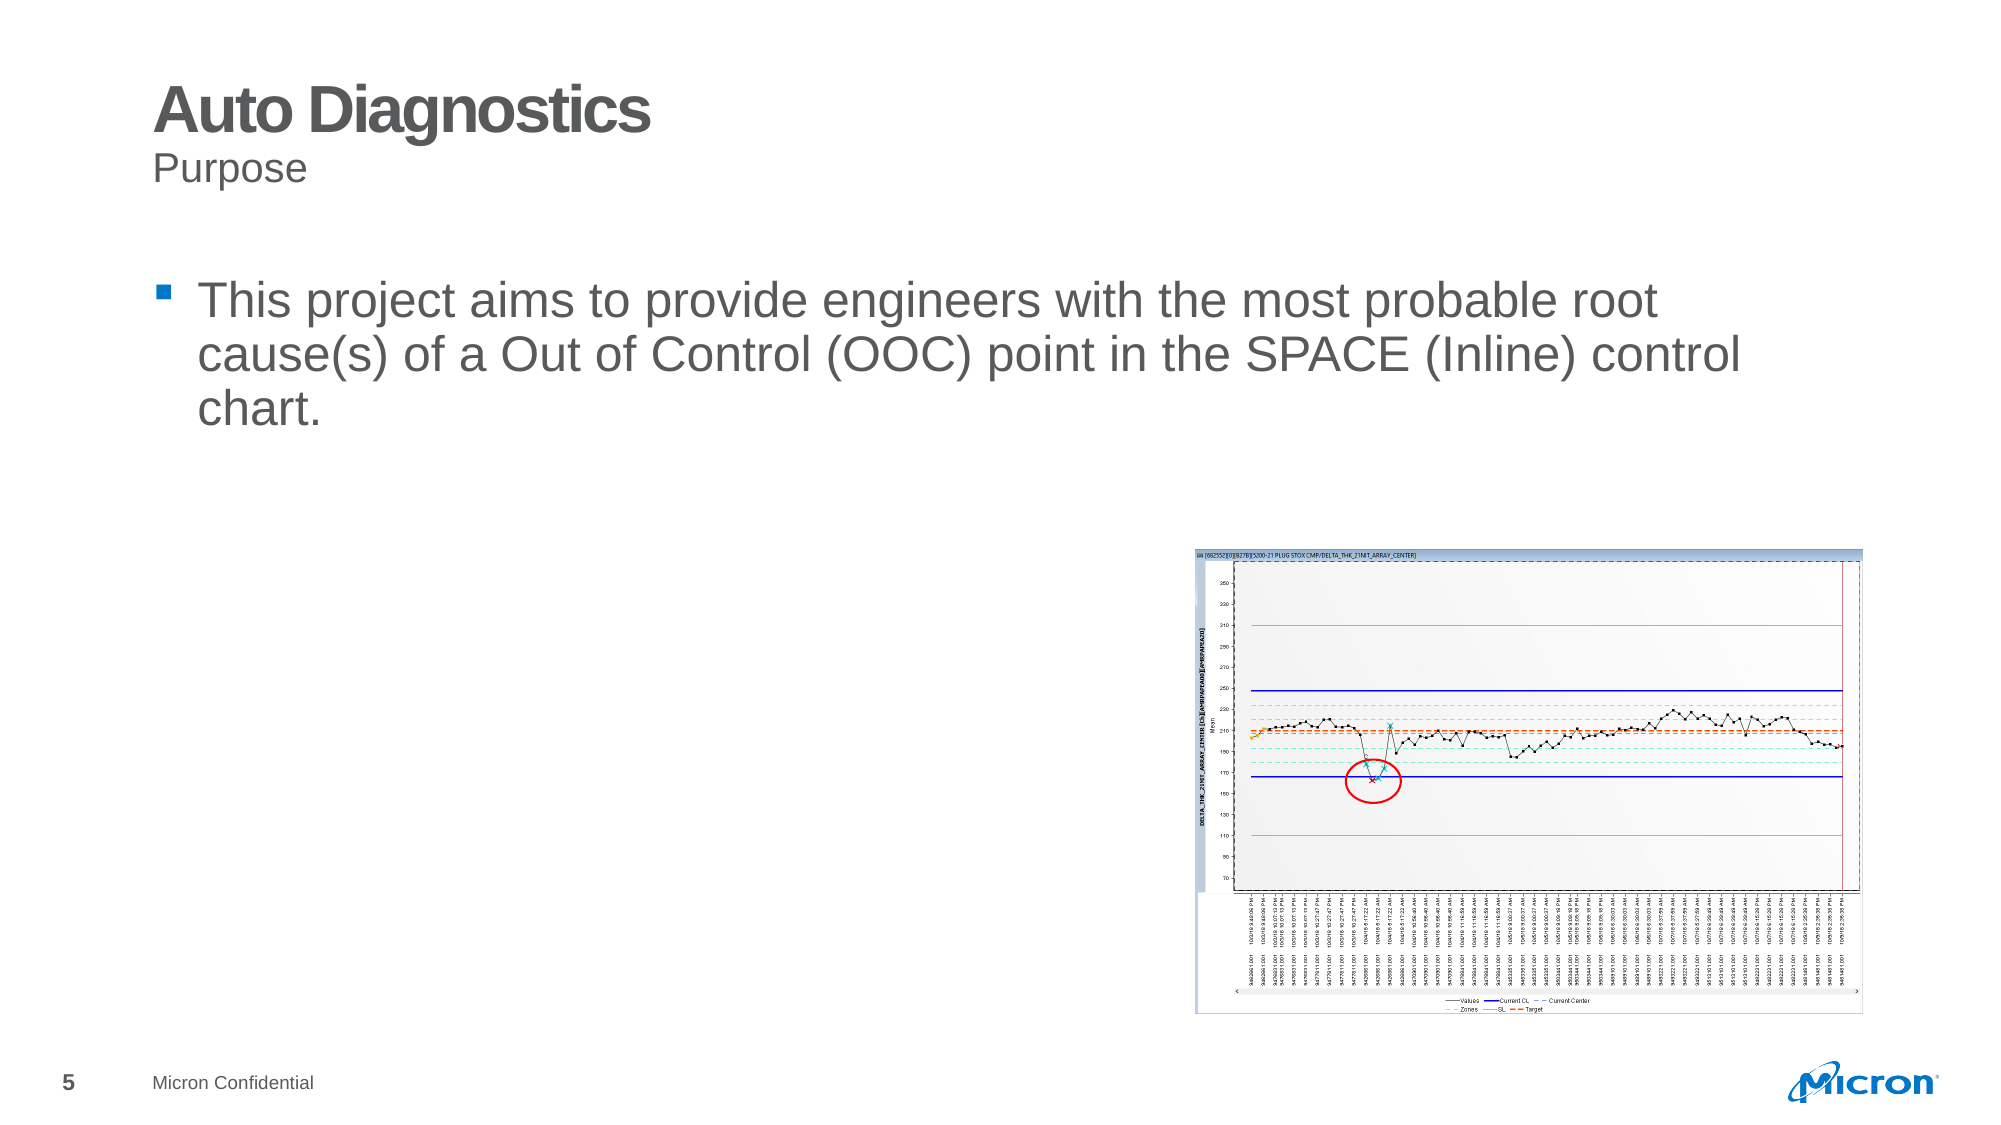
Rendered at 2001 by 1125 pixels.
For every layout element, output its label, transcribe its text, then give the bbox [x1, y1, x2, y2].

footer Micron Confidential [138, 1051, 366, 1112]
picture [1788, 1061, 1939, 1103]
list This project aims to provide engineers with the most probable root cause(s) of a Out of Control (OOC) point in the SPACE (Inline) control chart. [137, 267, 1863, 1014]
picture [1195, 549, 1863, 1014]
title Auto Diagnostics [137, 59, 1863, 139]
list Purpose [137, 139, 1863, 199]
slide_number 5 [0, 1051, 138, 1112]
